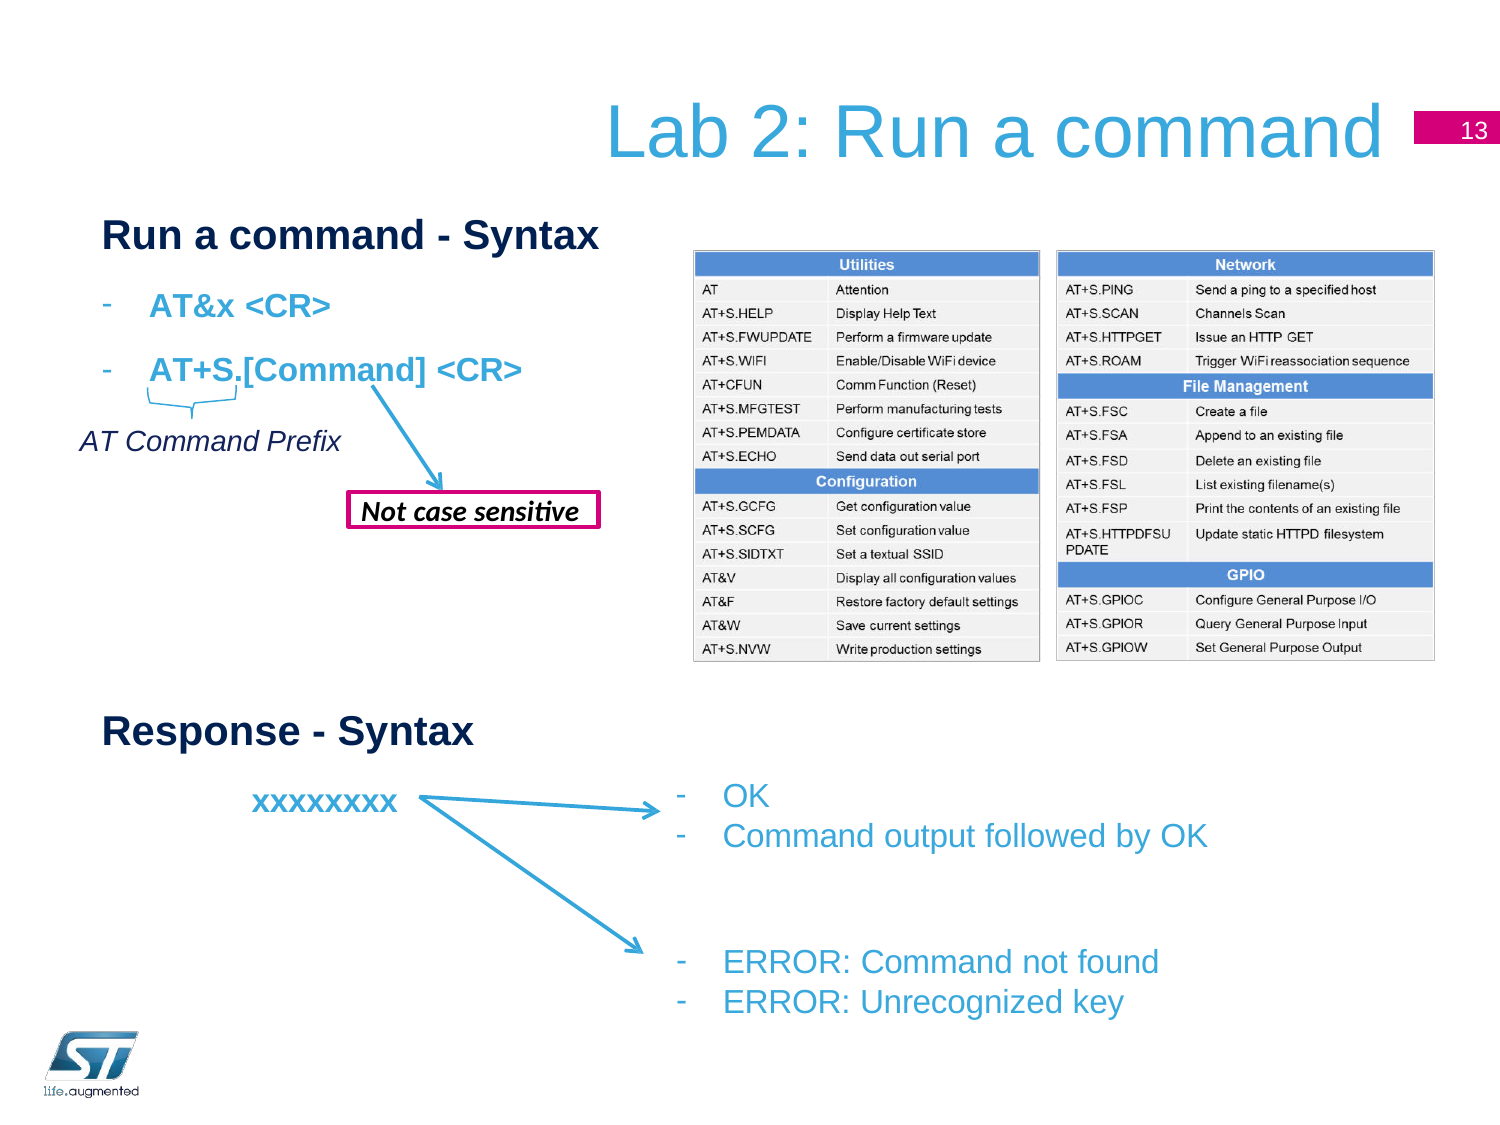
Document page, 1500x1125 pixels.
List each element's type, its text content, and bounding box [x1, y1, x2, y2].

text_box [1413, 111, 1500, 144]
text_box [448, 819, 644, 954]
text_box Run a command - Syntax AT&x <CR> AT+S.[Command] <CR> AT Command Prefix [77, 208, 602, 458]
text_box 13 [1458, 114, 1491, 145]
text_box OK Command output followed by OK [673, 774, 1214, 855]
text_box [693, 250, 1436, 664]
text_box Not case sensitive [348, 491, 599, 527]
text_box [477, 798, 661, 820]
text_box ERROR: Command not found ERROR: Unrecognized key [673, 939, 1166, 1020]
text_box Response - Syntax xxxxxxxx [99, 703, 477, 819]
title Lab 2: Run a command [112, 82, 1387, 271]
picture [36, 1022, 147, 1104]
text_box [370, 384, 443, 491]
